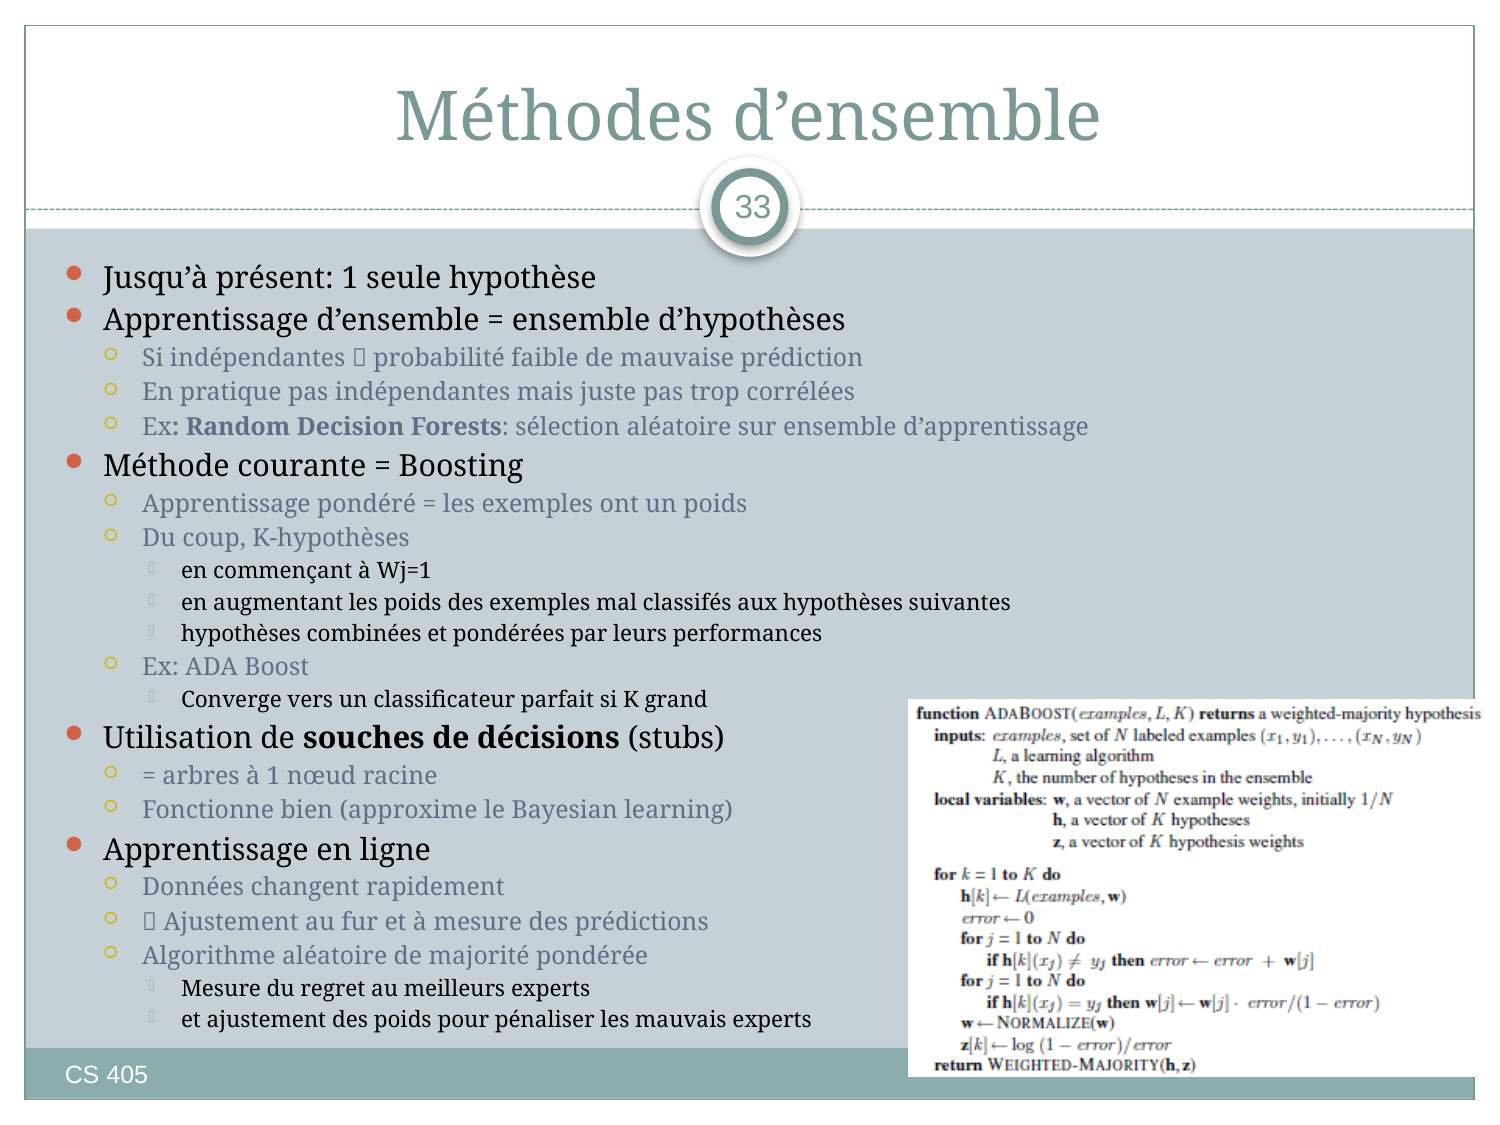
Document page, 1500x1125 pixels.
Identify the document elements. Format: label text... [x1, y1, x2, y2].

title Méthodes d’ensemble [49, 37, 1450, 162]
picture [908, 699, 1488, 1077]
slide_number 33 [715, 168, 791, 241]
footer CS 405 [50, 1051, 638, 1112]
list Jusqu’à présent: 1 seule hypothèse Apprentissage d’ensemble = ensemble d’hypothèses Si indépendantes  probabilité faible de mauvaise prédiction En pratique pas indépendantes mais juste pas trop corrélées Ex: Random Decision Forests: sélection aléatoire sur ensemble d’apprentissage Méthode courante = Boosting Apprentissage pondéré = les exemples ont un poids Du coup, K-hypothèses en commençant à Wj=1 en augmentant les poids des exemples mal classifés aux hypothèses suivantes hypothèses combinées et pondérées par leurs performances Ex: ADA Boost Converge vers un classificateur parfait si K grand Utilisation de souches de décisions (stubs) = arbres à 1 nœud racine Fonctionne bien (approxime le Bayesian learning) Apprentissage en ligne Données changent rapidement  Ajustement au fur et à mesure des prédictions Algorithme aléatoire de majorité pondérée Mesure du regret au meilleurs experts et ajustement des poids pour pénaliser les mauvais experts [49, 250, 1445, 1052]
